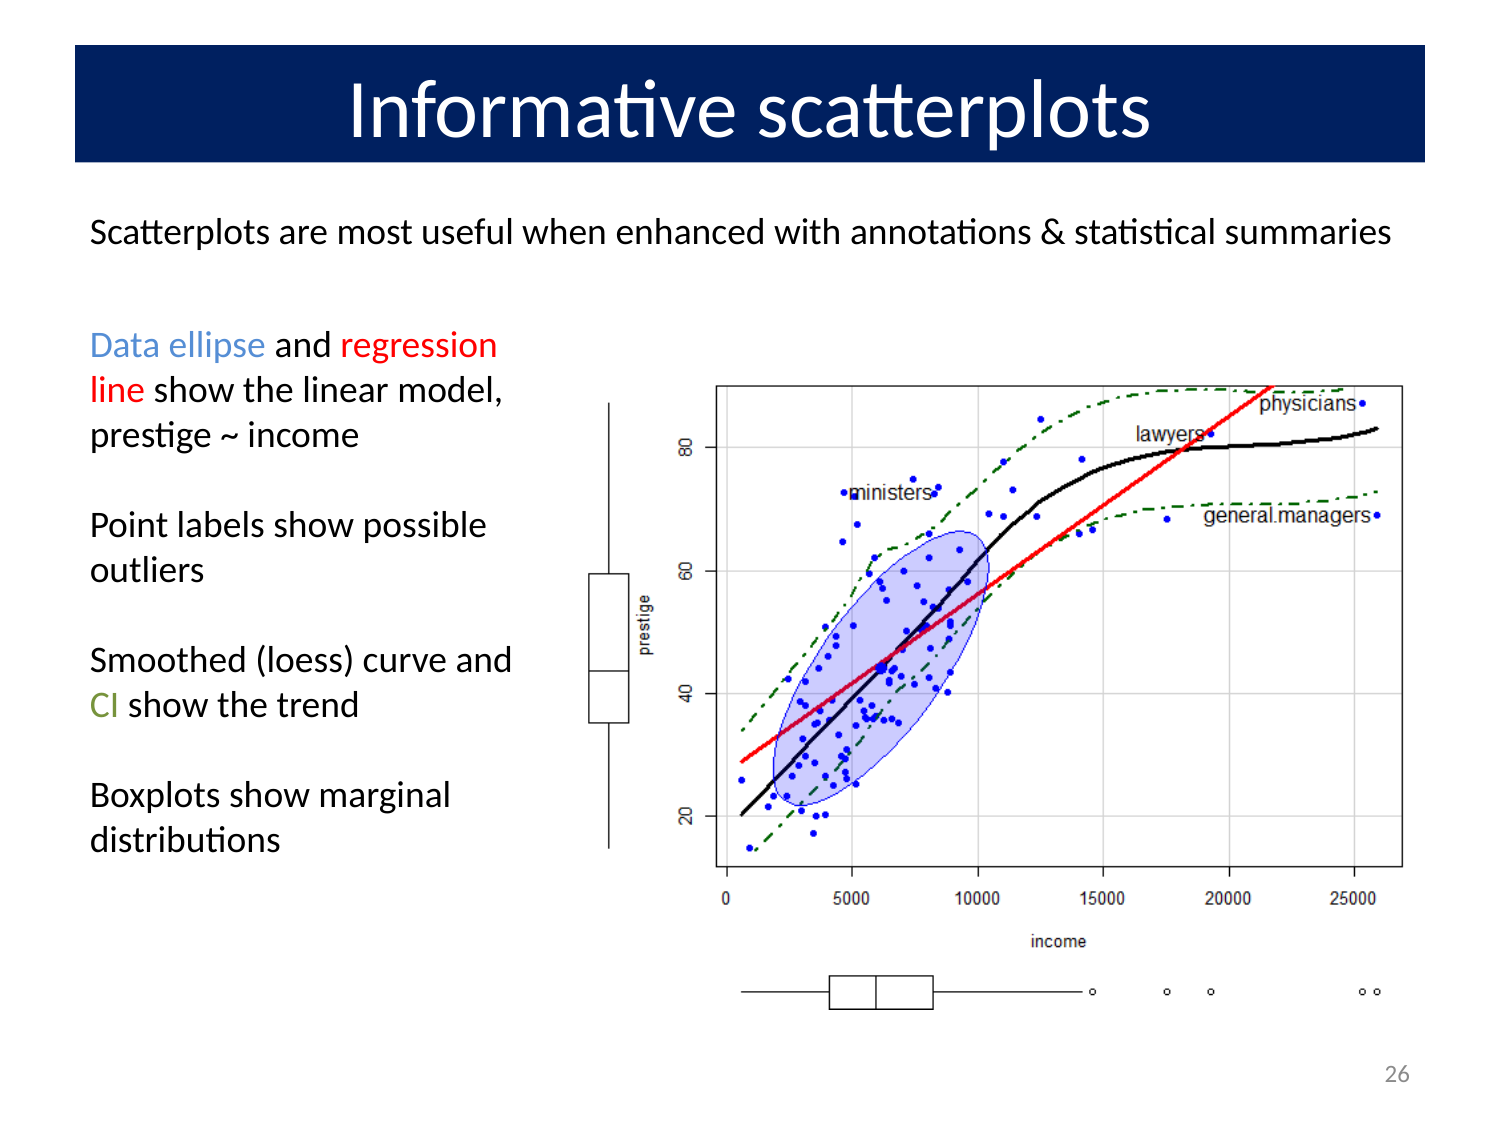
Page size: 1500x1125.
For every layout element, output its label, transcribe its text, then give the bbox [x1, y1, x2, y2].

title Informative scatterplots [75, 45, 1425, 163]
picture [587, 299, 1448, 1010]
text_box Data ellipse and regression line show the linear model, prestige ~ income Point labels show possible outliers Smoothed (loess) curve and CI show the trend Boxplots show marginal distributions [75, 312, 563, 913]
text_box Scatterplots are most useful when enhanced with annotations & statistical summaries [74, 199, 1425, 260]
slide_number 26 [1074, 1042, 1425, 1103]
